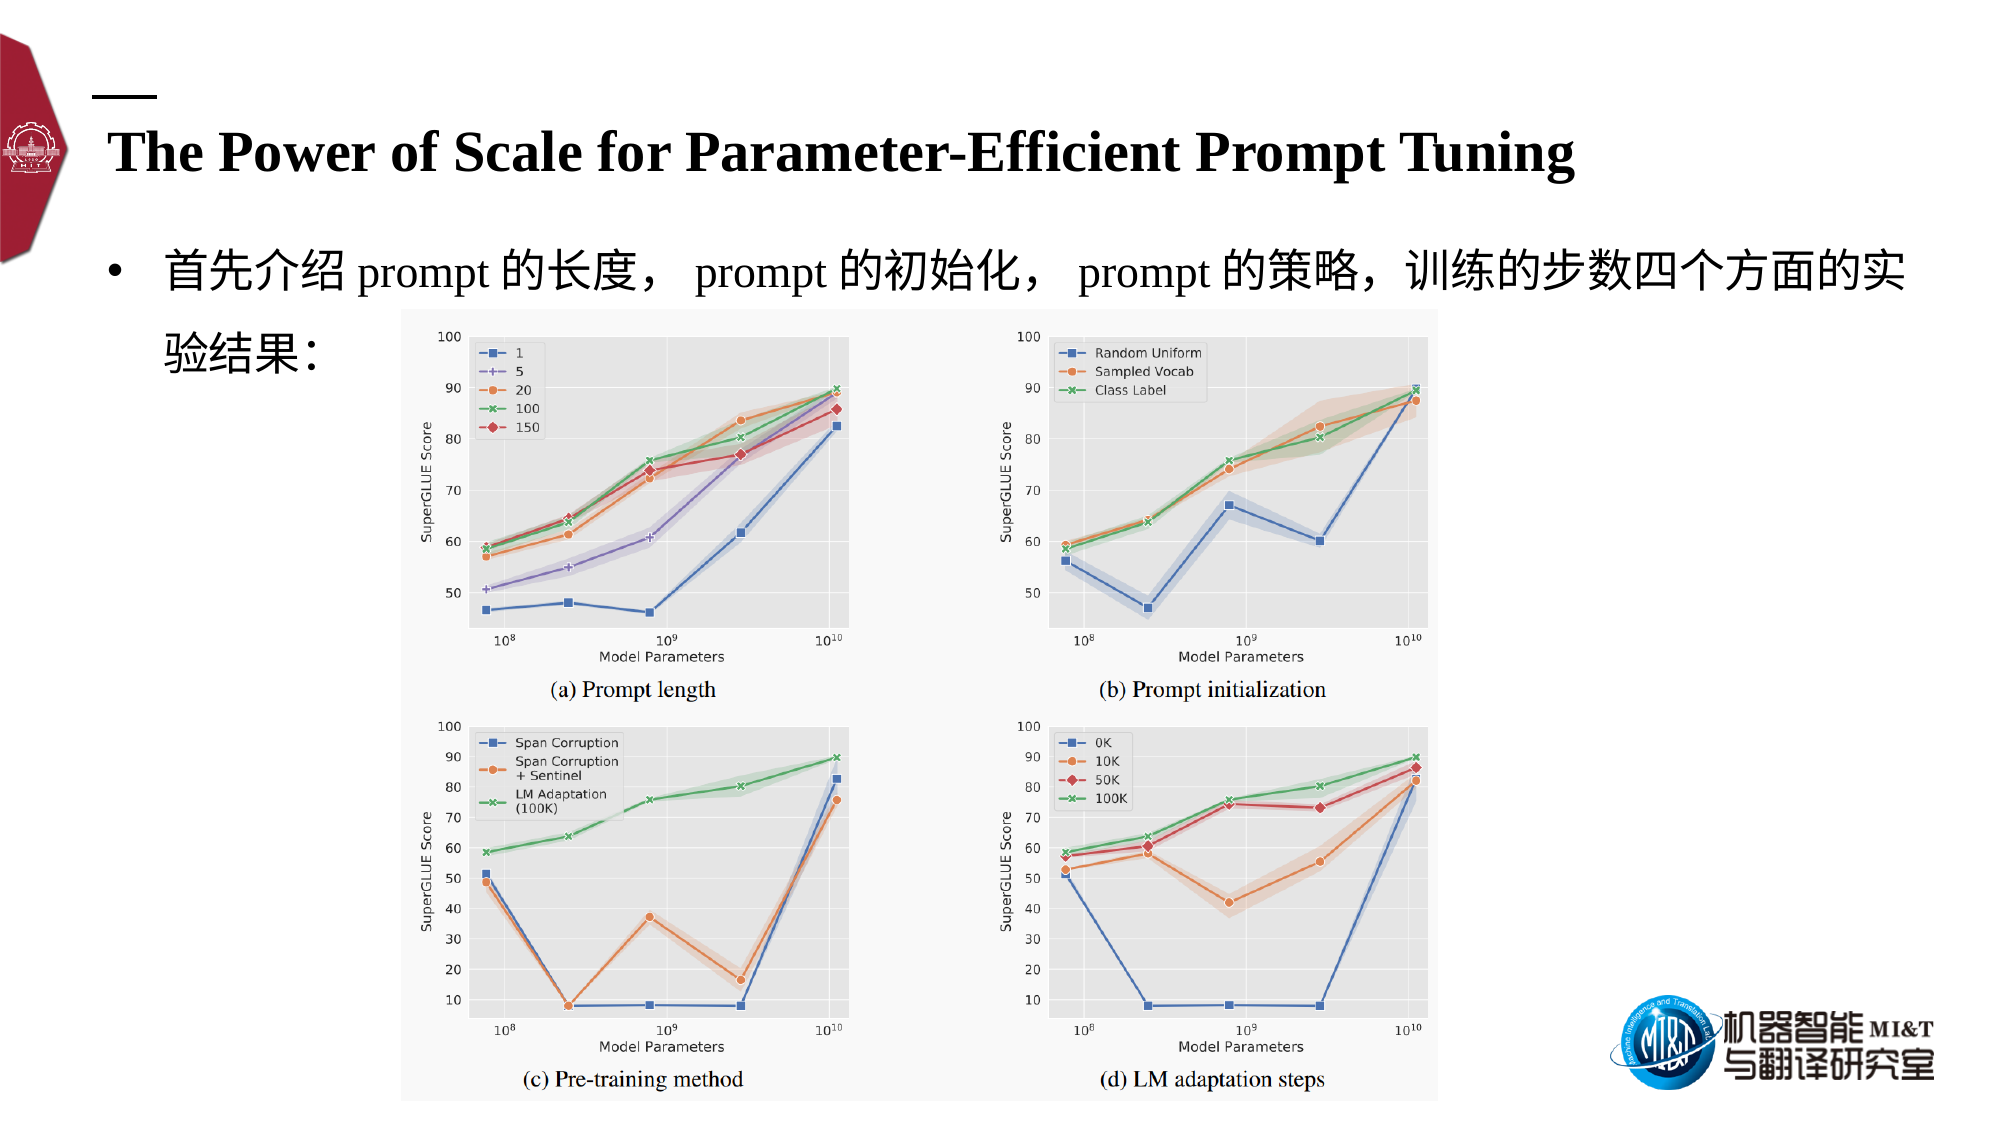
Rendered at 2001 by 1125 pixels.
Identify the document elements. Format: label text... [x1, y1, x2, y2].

picture [1724, 1011, 1934, 1080]
picture [1610, 995, 1723, 1090]
picture [401, 309, 1438, 1101]
picture [1631, 1017, 1640, 1026]
text_box The Power of Scale for Parameter-Efficient Prompt Tuning [92, 106, 1848, 191]
picture [0, 22, 74, 282]
text_box 首先介绍prompt的长度，prompt的初始化，prompt的策略，训练的步数四个方面的实验结果： [92, 207, 1940, 387]
